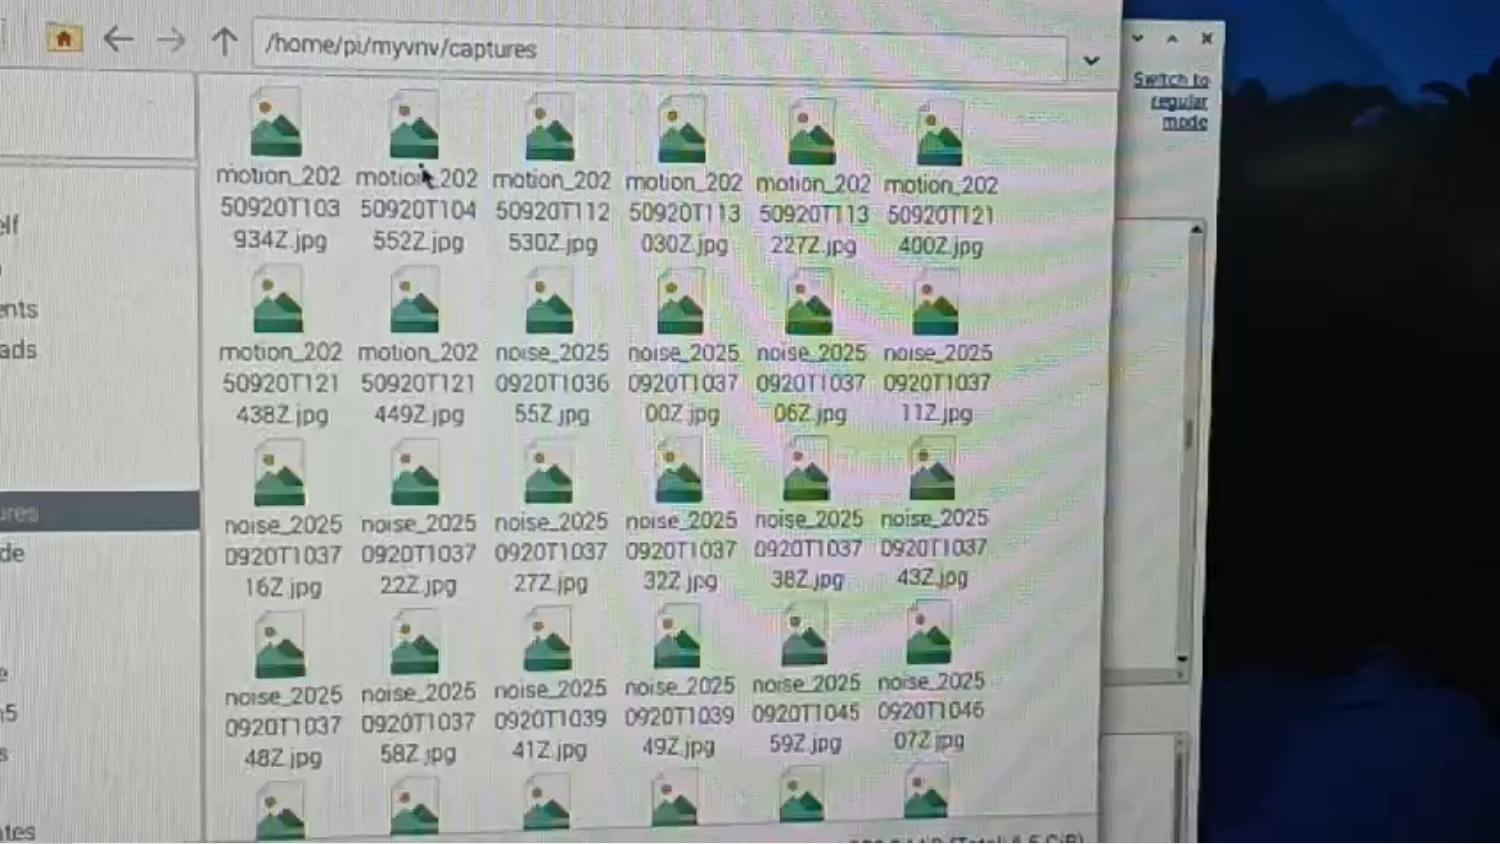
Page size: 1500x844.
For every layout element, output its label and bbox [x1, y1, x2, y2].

text_box [0, 0, 1500, 844]
